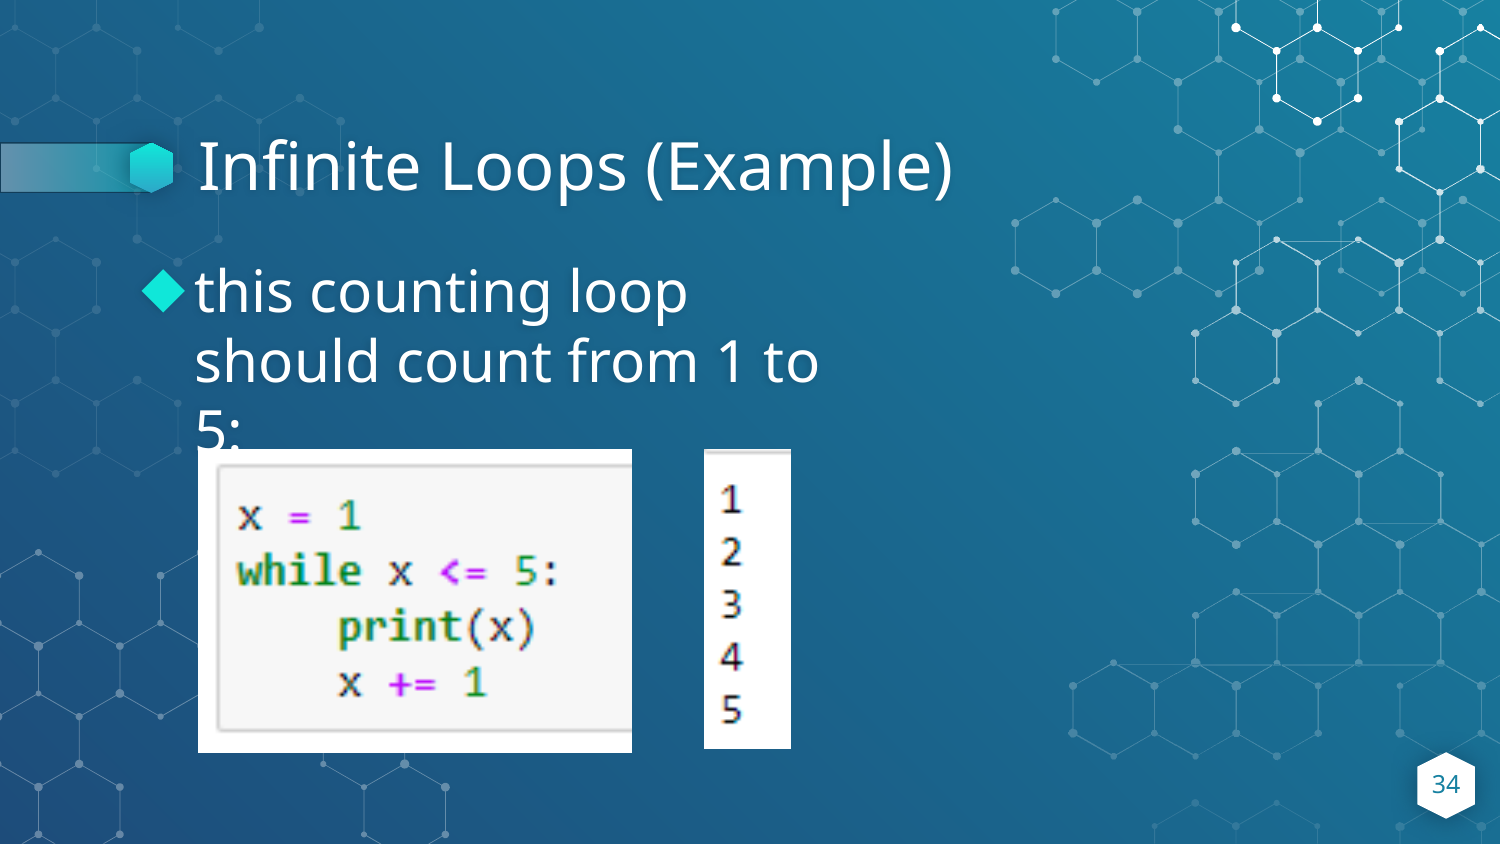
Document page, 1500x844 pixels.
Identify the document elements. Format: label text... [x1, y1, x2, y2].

slide_number 34 [1417, 752, 1475, 819]
picture [703, 449, 791, 749]
list this counting loop should count from 1 to 5: [119, 254, 840, 433]
title Infinite Loops (Example) [198, 140, 1302, 198]
picture [197, 449, 632, 753]
